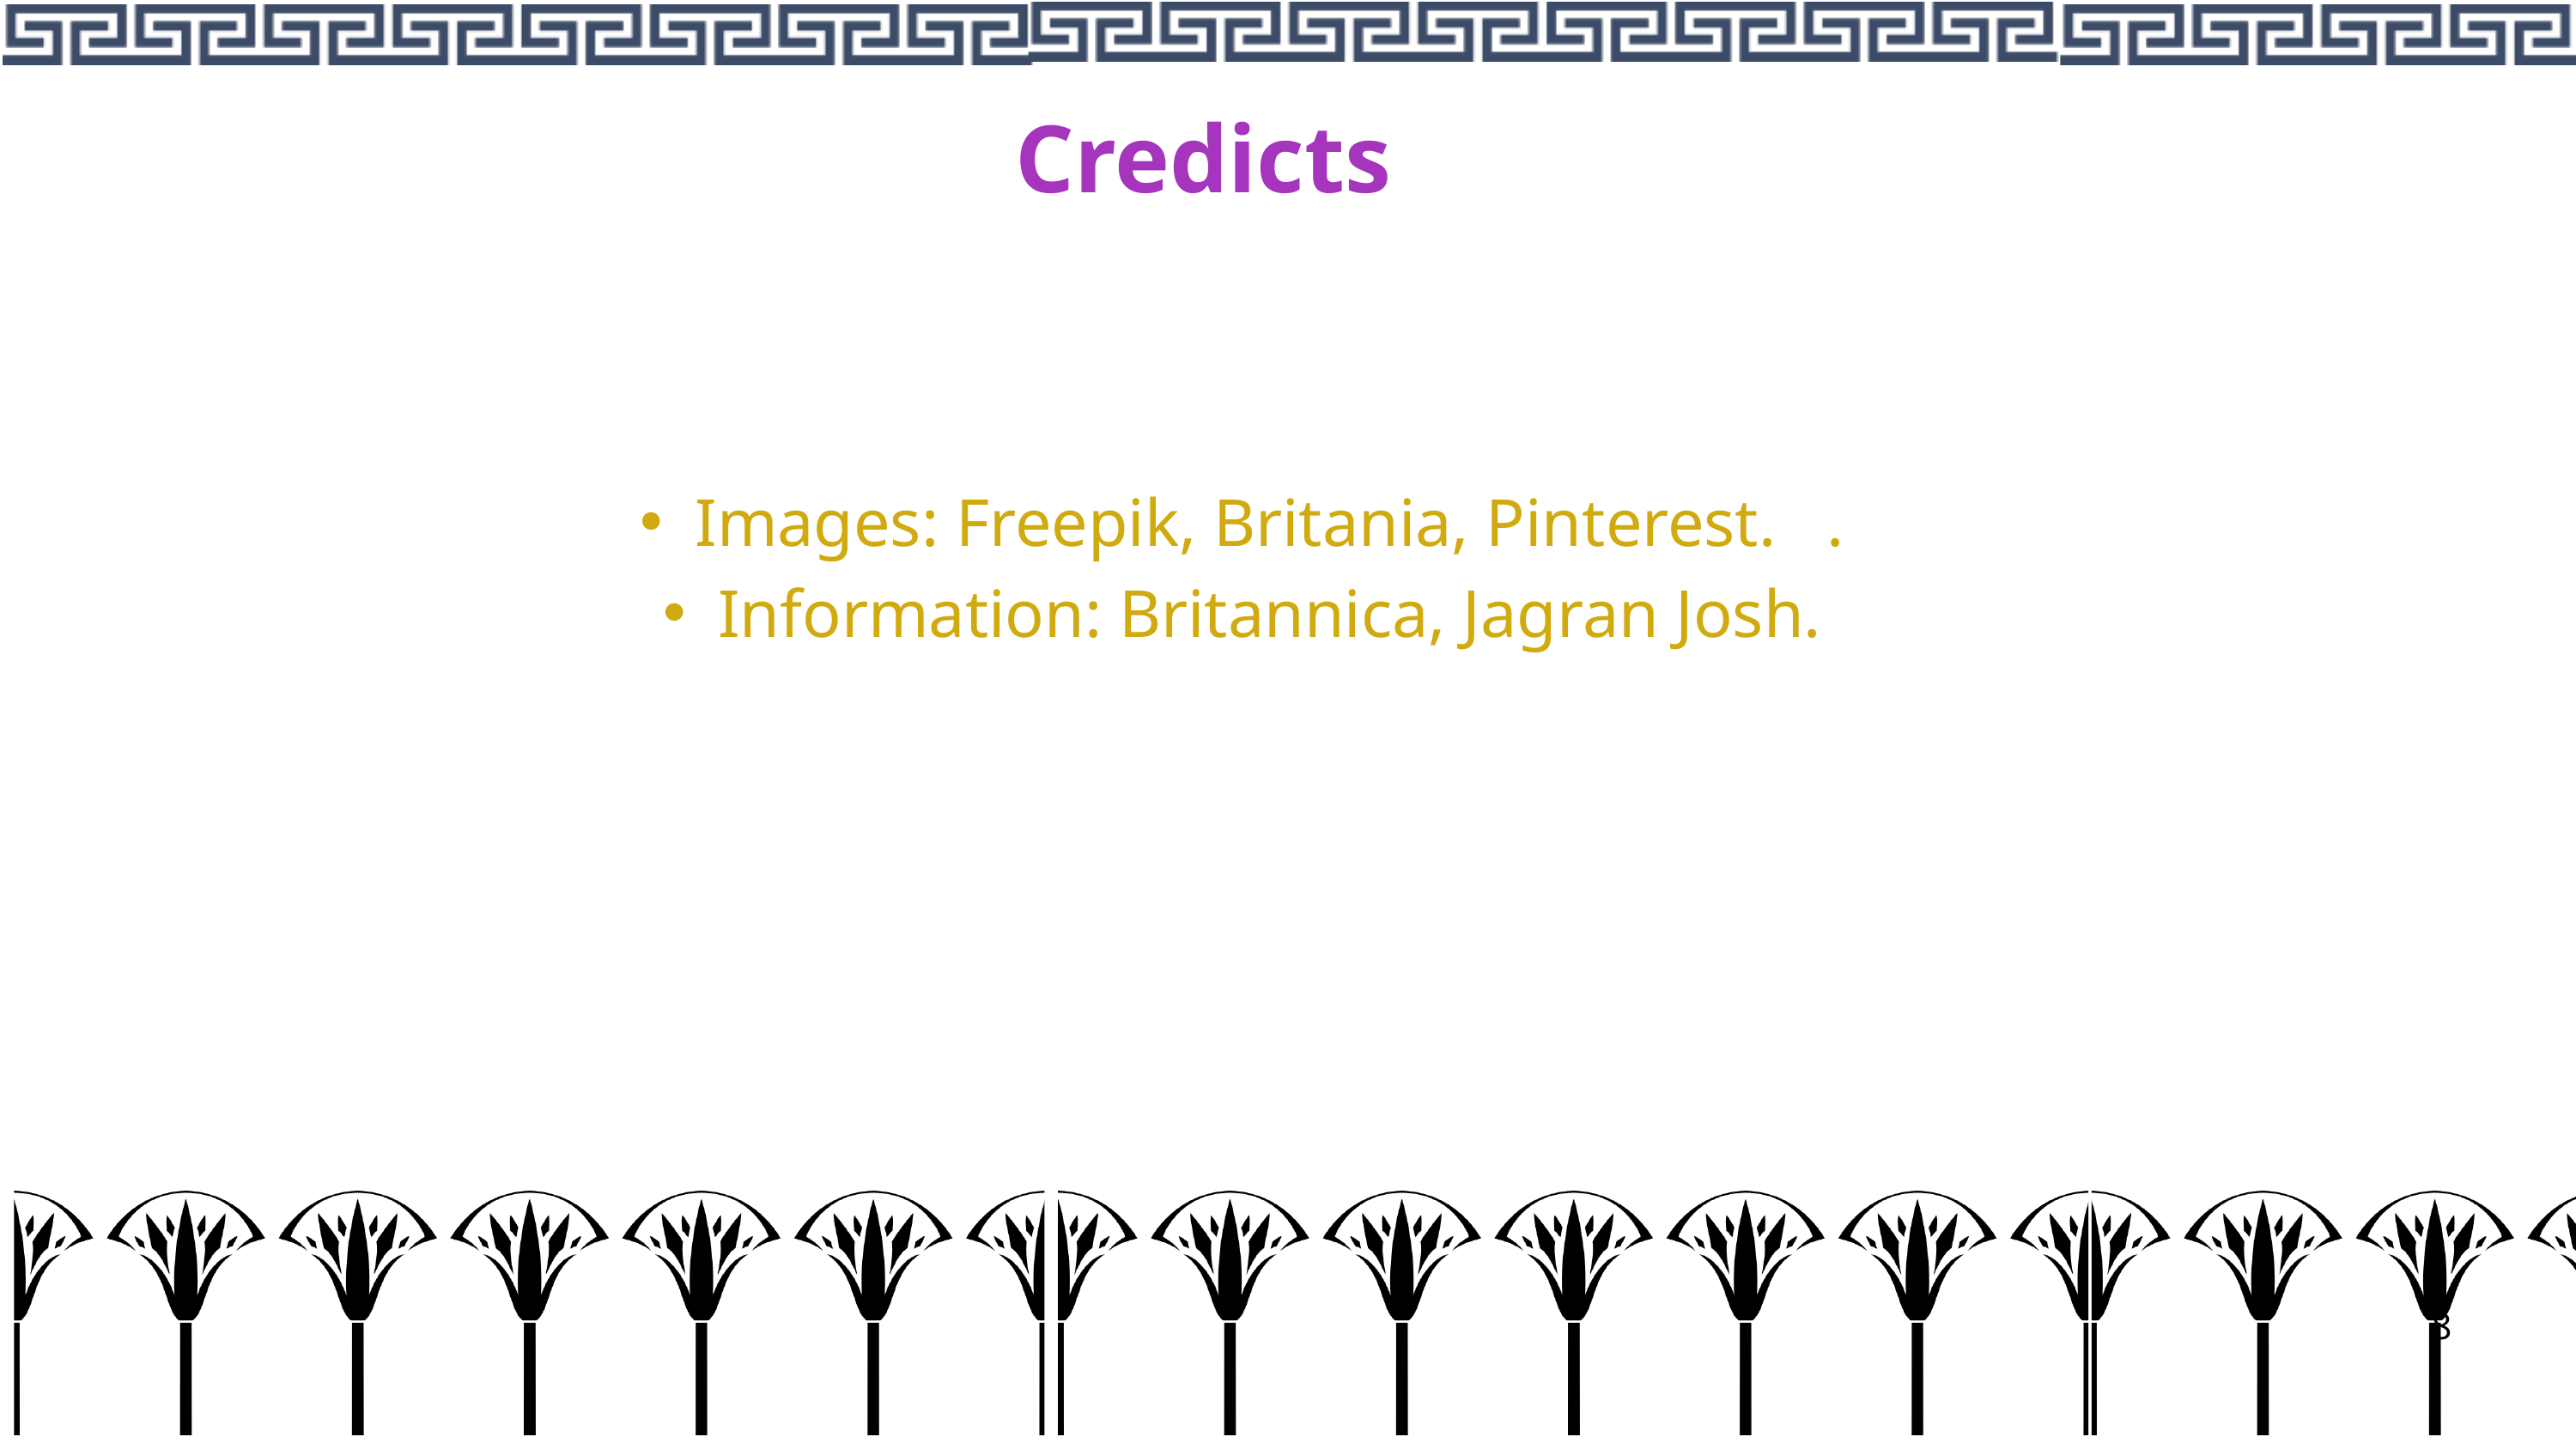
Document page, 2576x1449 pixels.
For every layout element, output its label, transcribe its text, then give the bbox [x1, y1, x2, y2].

text_box [2091, 1191, 2576, 1435]
text_box Credicts [1012, 81, 1395, 342]
text_box [1058, 1191, 2089, 1435]
text_box Images: Freepik, Britania, Pinterest. . Information: Britannica, Jagran Josh. [578, 468, 1852, 651]
text_box [1028, 2, 2059, 62]
text_box [3, 4, 1034, 65]
text_box 8 [2431, 1296, 2452, 1348]
text_box [14, 1191, 1045, 1435]
text_box [2060, 4, 2576, 65]
